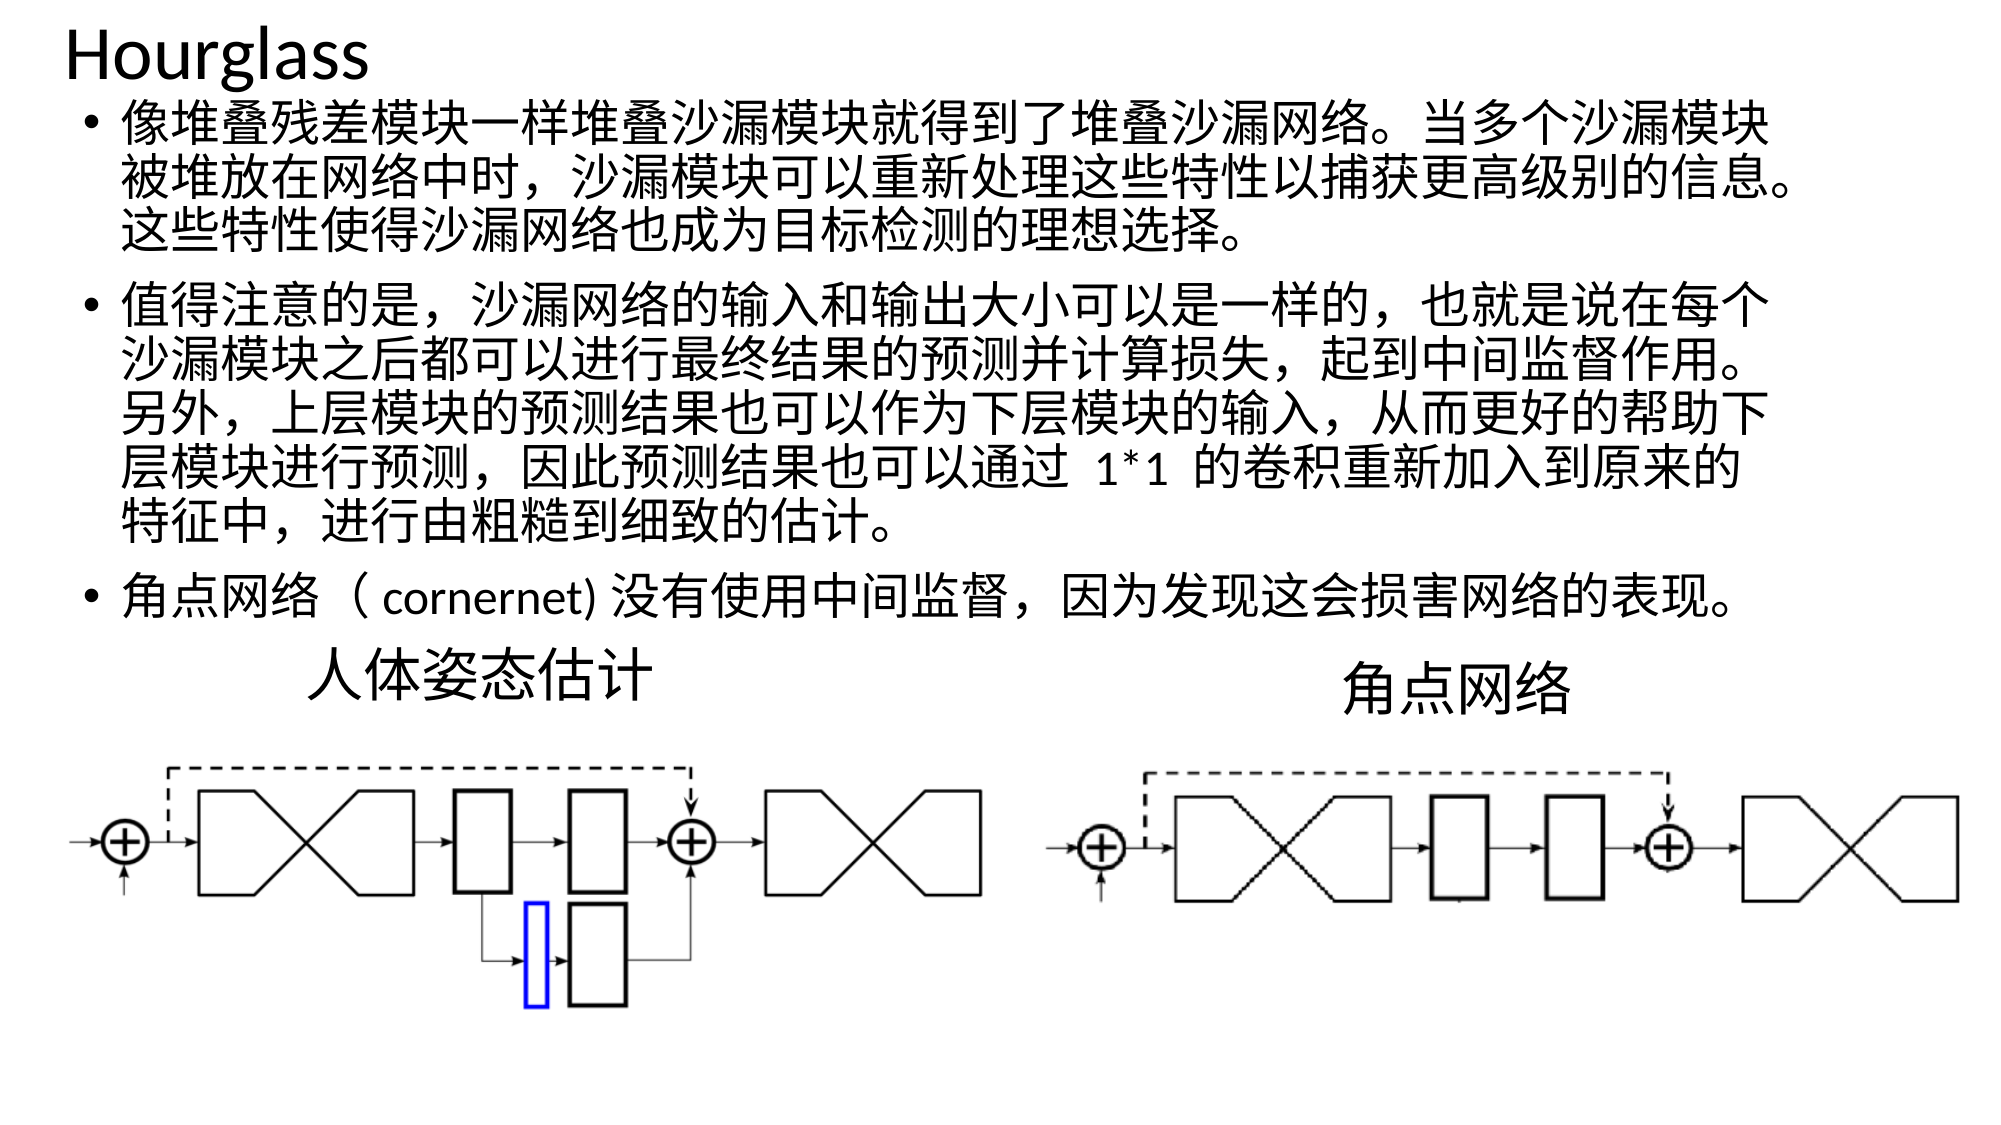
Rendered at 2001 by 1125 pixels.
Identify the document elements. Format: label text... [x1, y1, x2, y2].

text_box 角点网络 [1325, 644, 1687, 730]
picture [49, 742, 1021, 1064]
title Hourglass [49, 5, 538, 104]
list 像堆叠残差模块一样堆叠沙漏模块就得到了堆叠沙漏网络。当多个沙漏模块被堆放在网络中时，沙漏模块可以重新处理这些特性以捕获更高级别的信息。这些特性使得沙漏网络也成为目标检测的理想选择。 值得注意的是，沙漏网络的输入和输出大小可以是一样的，也就是说在每个沙漏模块之后都可以进行最终结果的预测并计算损失，起到中间监督作用。另外，上层模块的预测结果也可以作为下层模块的输入，从而更好的帮助下层模块进行预测，因此预测结果也可以通过 1*1 的卷积重新加入到原来的特征中，进行由粗糙到细致的估计。 角点网络（cornernet)没有使用中间监督，因为发现这会损害网络的表现。 人体姿态估计 [67, 90, 1793, 1064]
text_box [1040, 758, 1972, 911]
